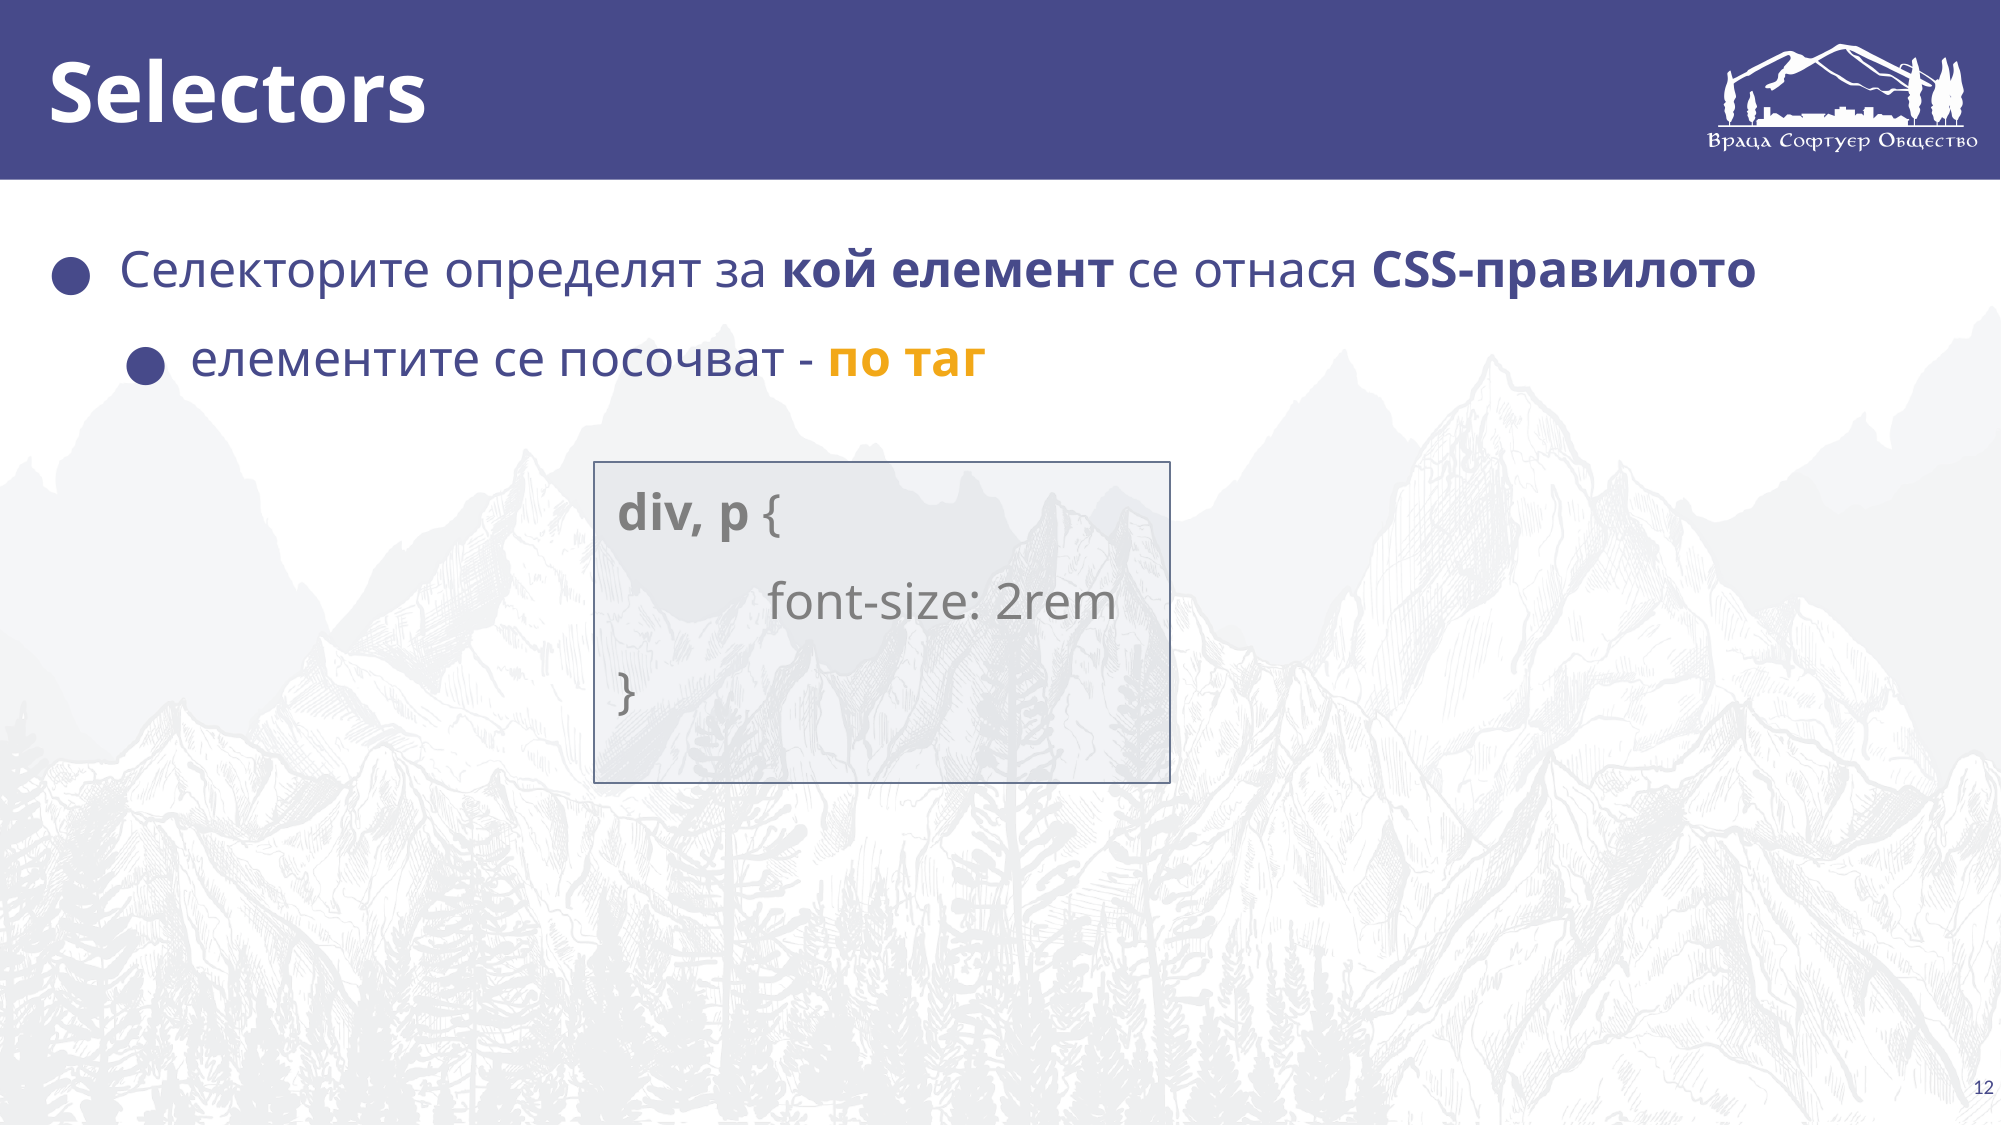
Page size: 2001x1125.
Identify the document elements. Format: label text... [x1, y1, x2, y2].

text_box div, p { font-size: 2rem } [593, 462, 1171, 784]
slide_number 12 [1929, 1070, 2000, 1103]
list Селекторите определят за кой елемент се отнася CSS-правилото елементите се посочват - по таг [31, 196, 1970, 1050]
picture [1703, 19, 1981, 165]
title Selectors [31, 16, 1591, 162]
